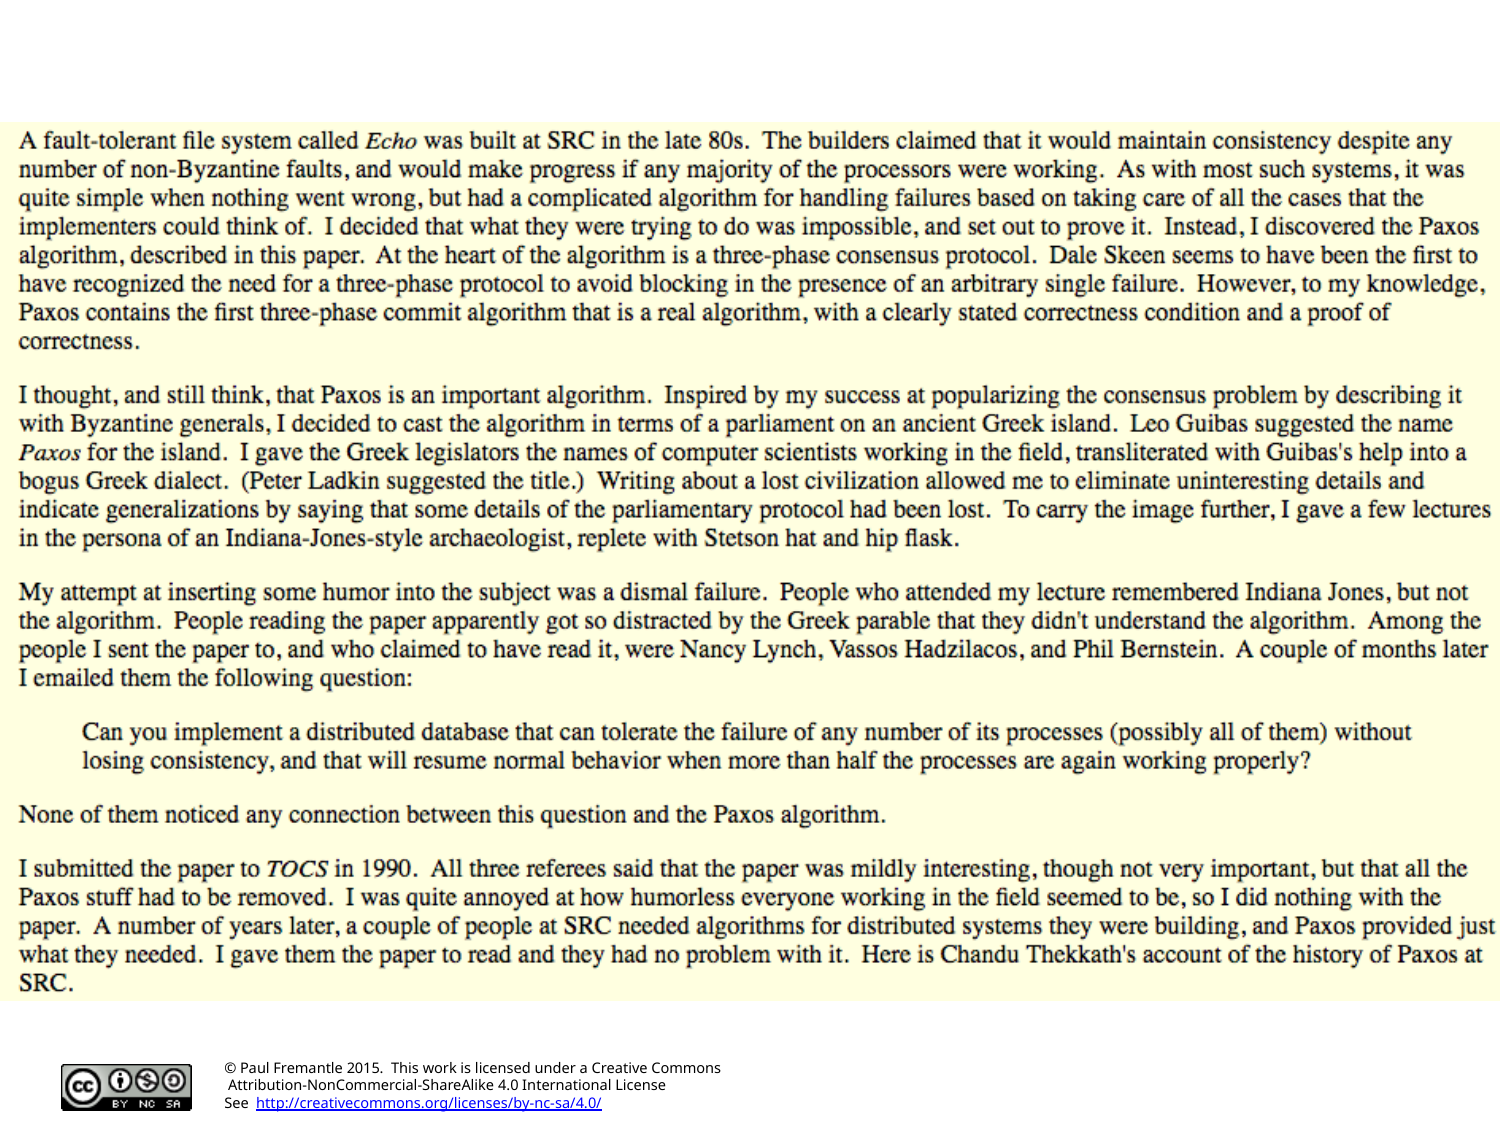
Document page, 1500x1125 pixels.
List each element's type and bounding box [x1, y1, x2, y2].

picture [61, 1064, 192, 1111]
picture [0, 122, 1500, 1001]
